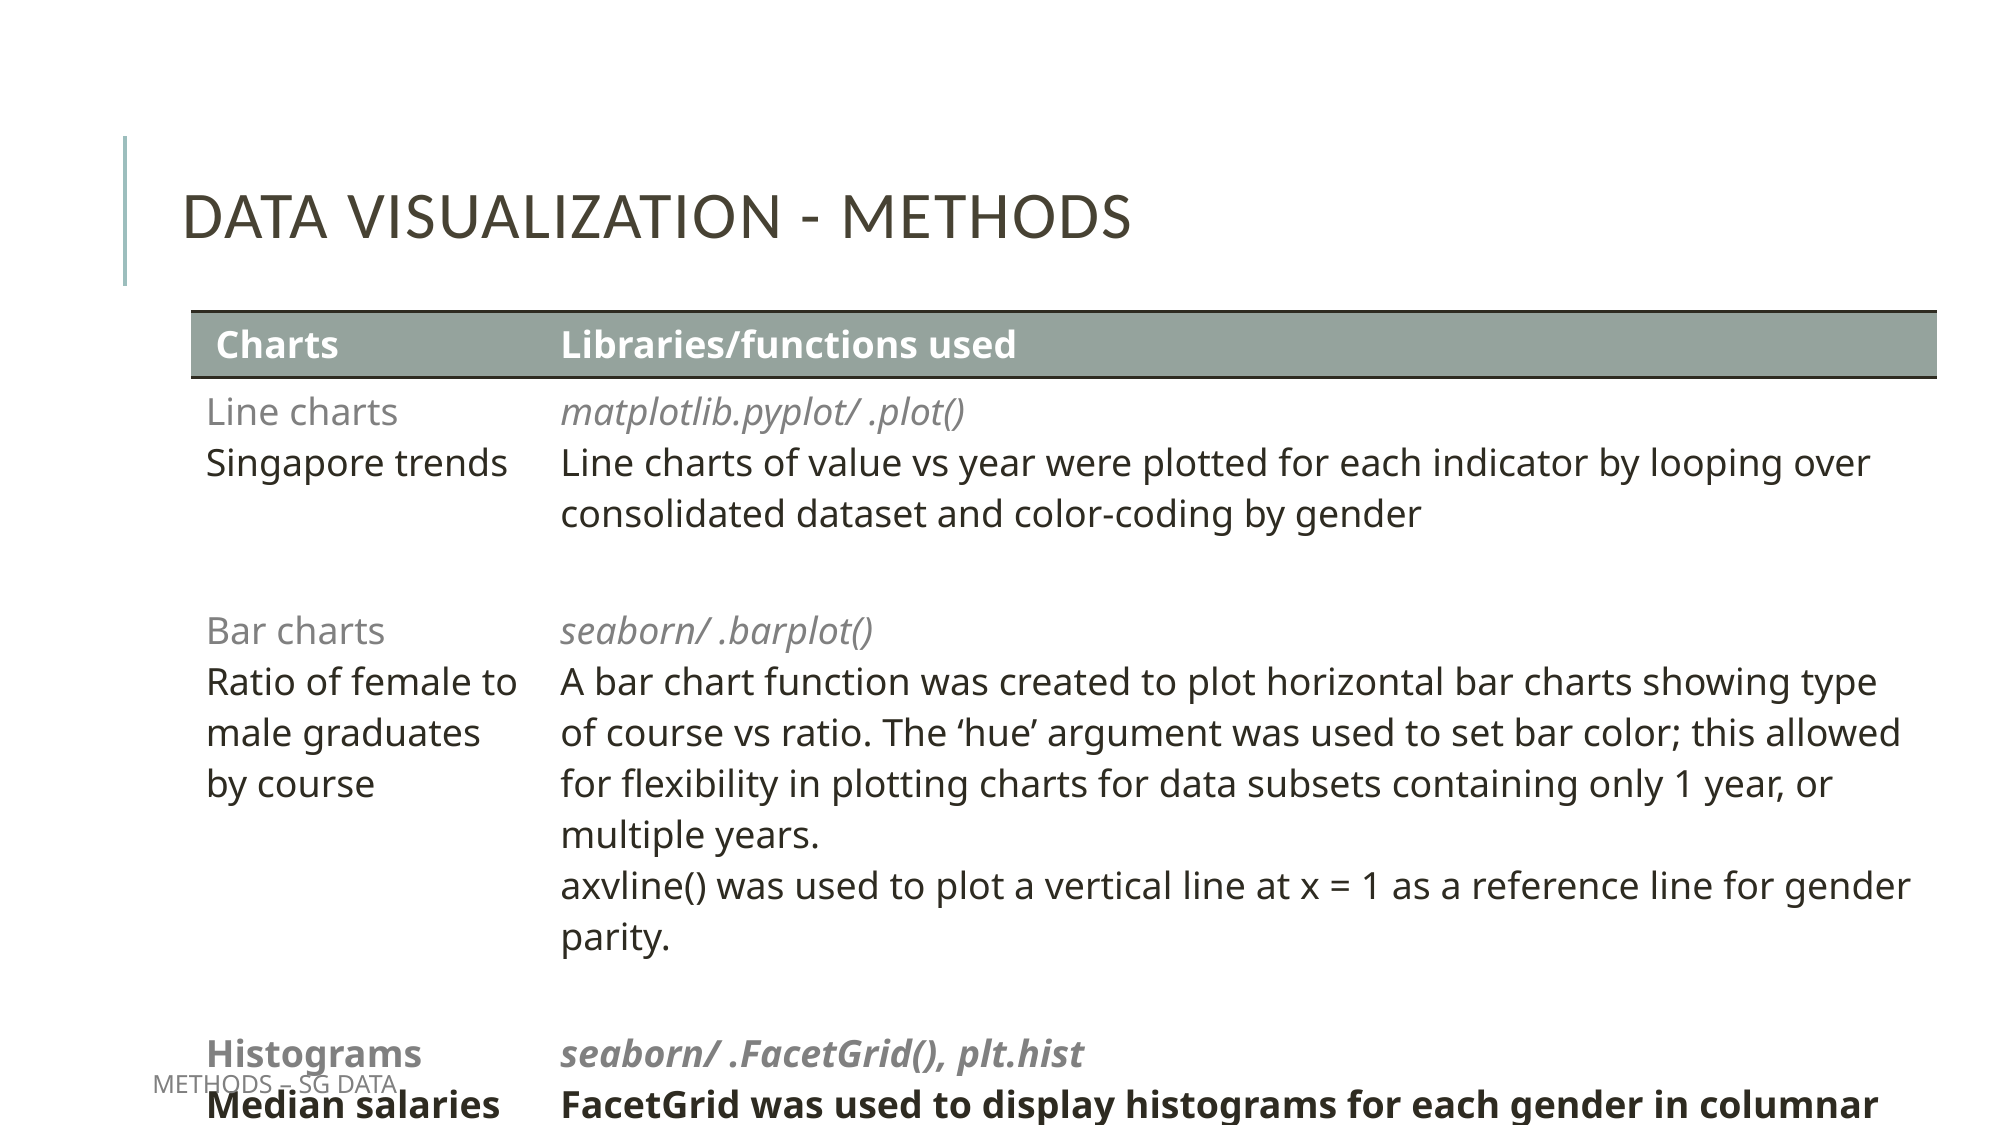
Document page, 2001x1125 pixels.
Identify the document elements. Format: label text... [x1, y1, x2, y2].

table_cell matplotlib.pyplot/ .plot() Line charts of value vs year were plotted for each indicator by looping over consolidated dataset and color-coding by gender [545, 379, 1937, 597]
table_cell Histograms Median salaries by gender [191, 1107, 545, 1125]
table_cell Bar charts Ratio of female to male graduates by course [191, 597, 545, 1020]
table_cell seaborn/ .FacetGrid(), plt.hist FacetGrid was used to display histograms for each gender in columnar format for comparison [545, 1020, 1937, 1125]
table_cell Line charts Singapore trends [191, 379, 545, 597]
table_cell Histograms Median salaries by gender [191, 1020, 545, 1061]
text_box METHODS – SG DATA [137, 1061, 563, 1107]
title DATA VISUALIZATION - METHODS [168, 96, 1829, 342]
table_cell seaborn/ .barplot() A bar chart function was created to plot horizontal bar charts showing type of course vs ratio. The ‘hue’ argument was used to set bar color; this allowed for flexibility in plotting charts for data subsets containing only 1 year, or multiple years. axvline() was used to plot a vertical line at x = 1 as a reference line for gender parity. [545, 597, 1937, 1020]
table_header Libraries/functions used [545, 313, 1937, 376]
table_header Charts [191, 342, 545, 376]
